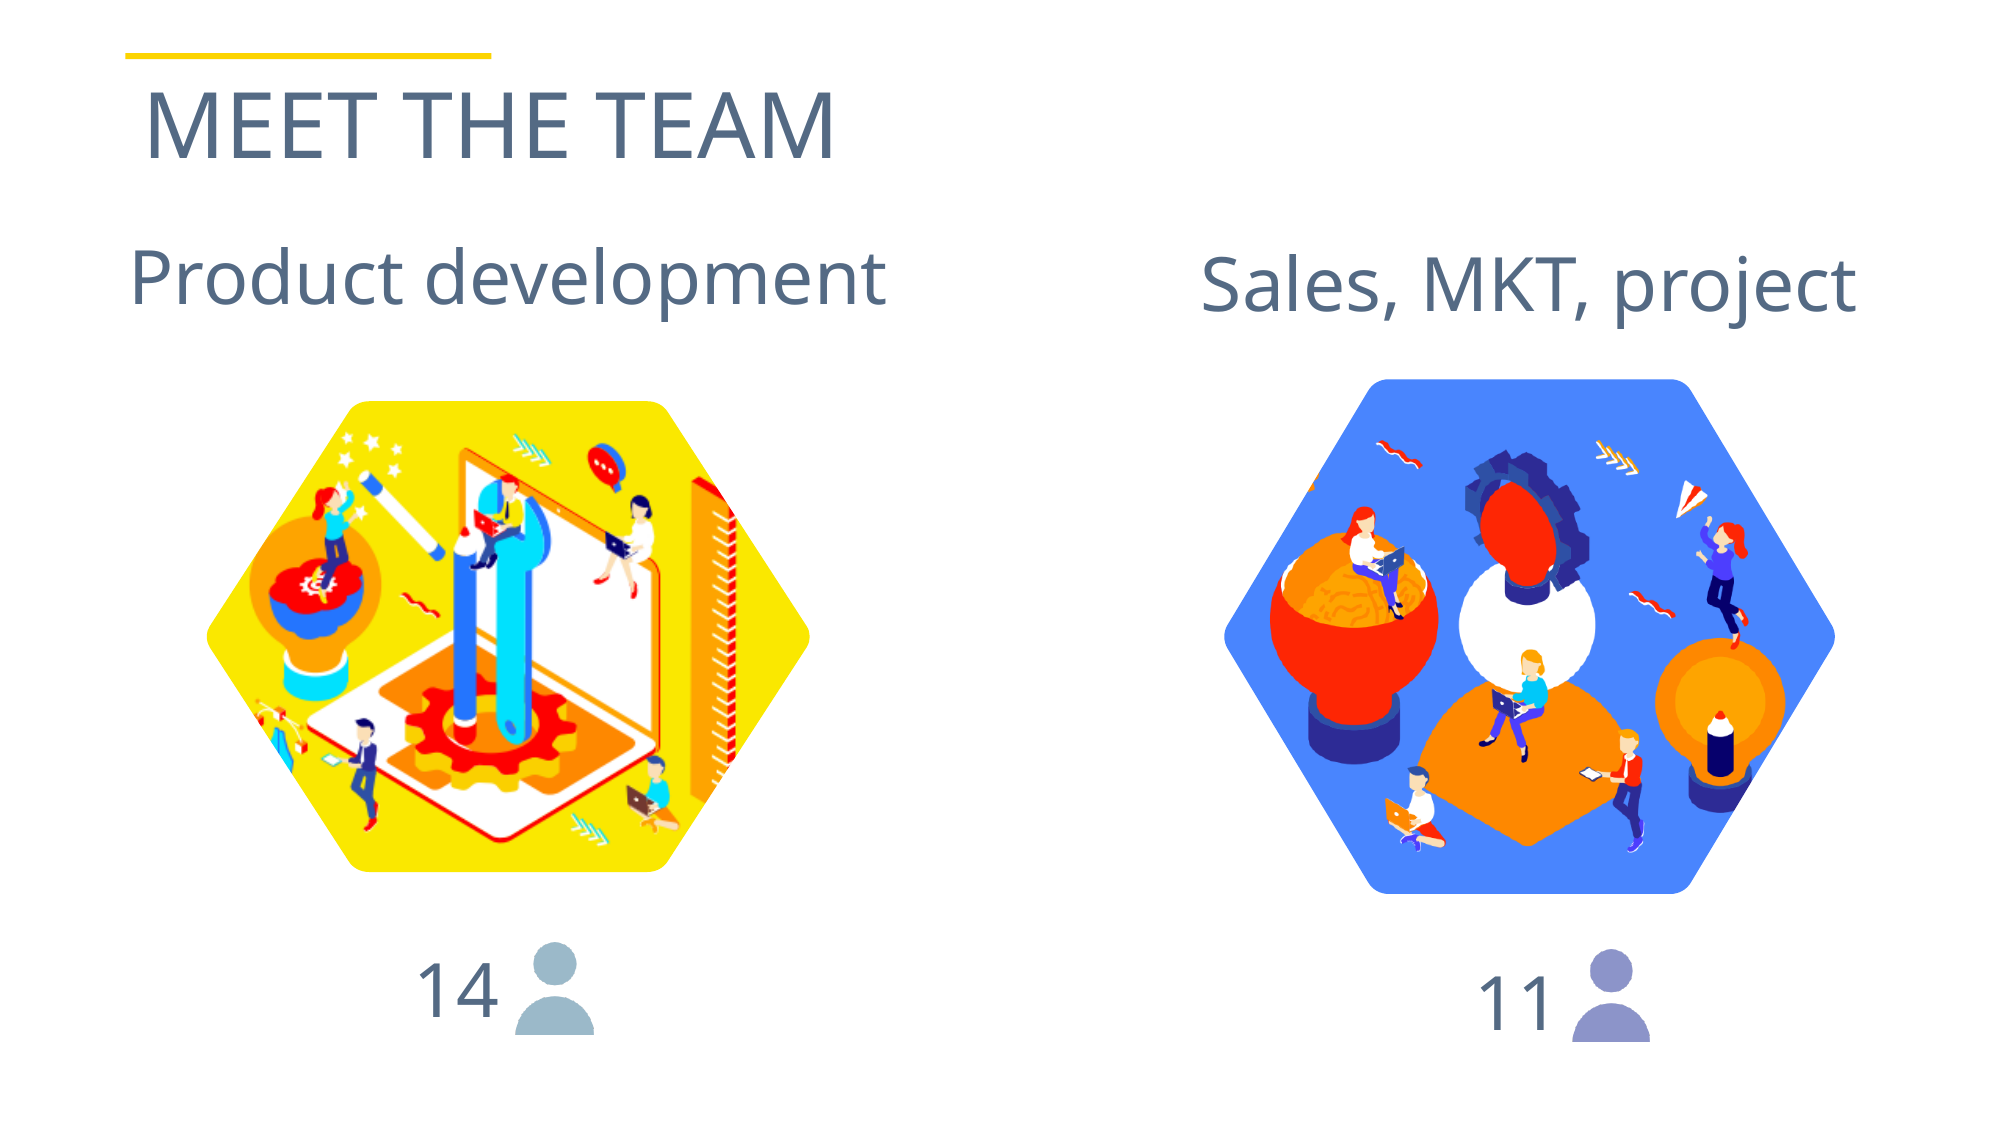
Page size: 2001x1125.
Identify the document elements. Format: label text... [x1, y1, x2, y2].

picture [1564, 949, 1657, 1042]
picture [206, 401, 810, 873]
text_box [124, 52, 492, 60]
picture [1224, 379, 1835, 894]
text_box 14 [399, 935, 515, 1041]
text_box Product development [113, 221, 903, 327]
picture [508, 942, 601, 1035]
text_box Sales, MKT, project [1186, 229, 1874, 334]
text_box 11 [1459, 948, 1576, 1054]
text_box MEET THE TEAM [127, 59, 856, 184]
